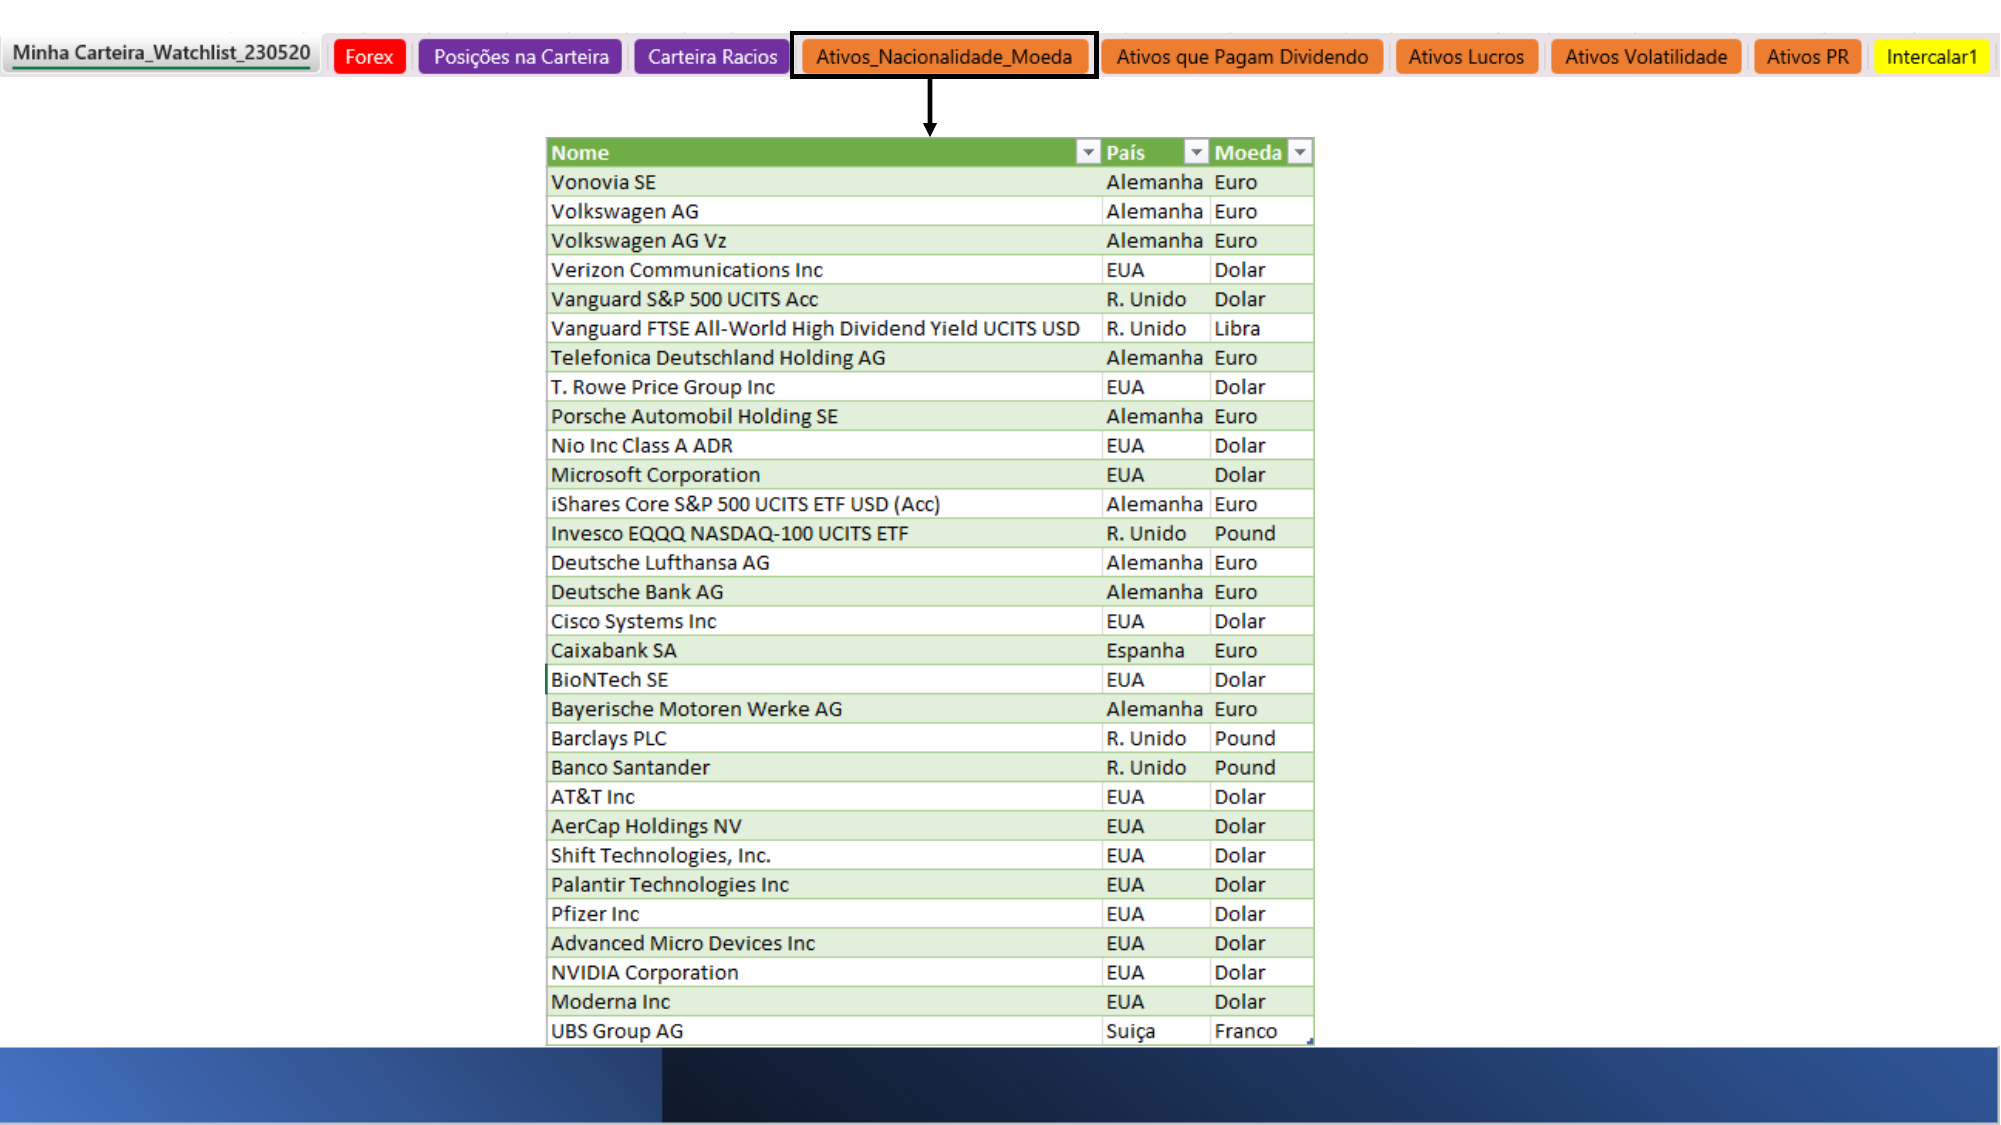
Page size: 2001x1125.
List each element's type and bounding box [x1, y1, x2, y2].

list [545, 137, 1315, 1046]
picture [0, 1046, 2000, 1125]
picture [0, 32, 2000, 77]
